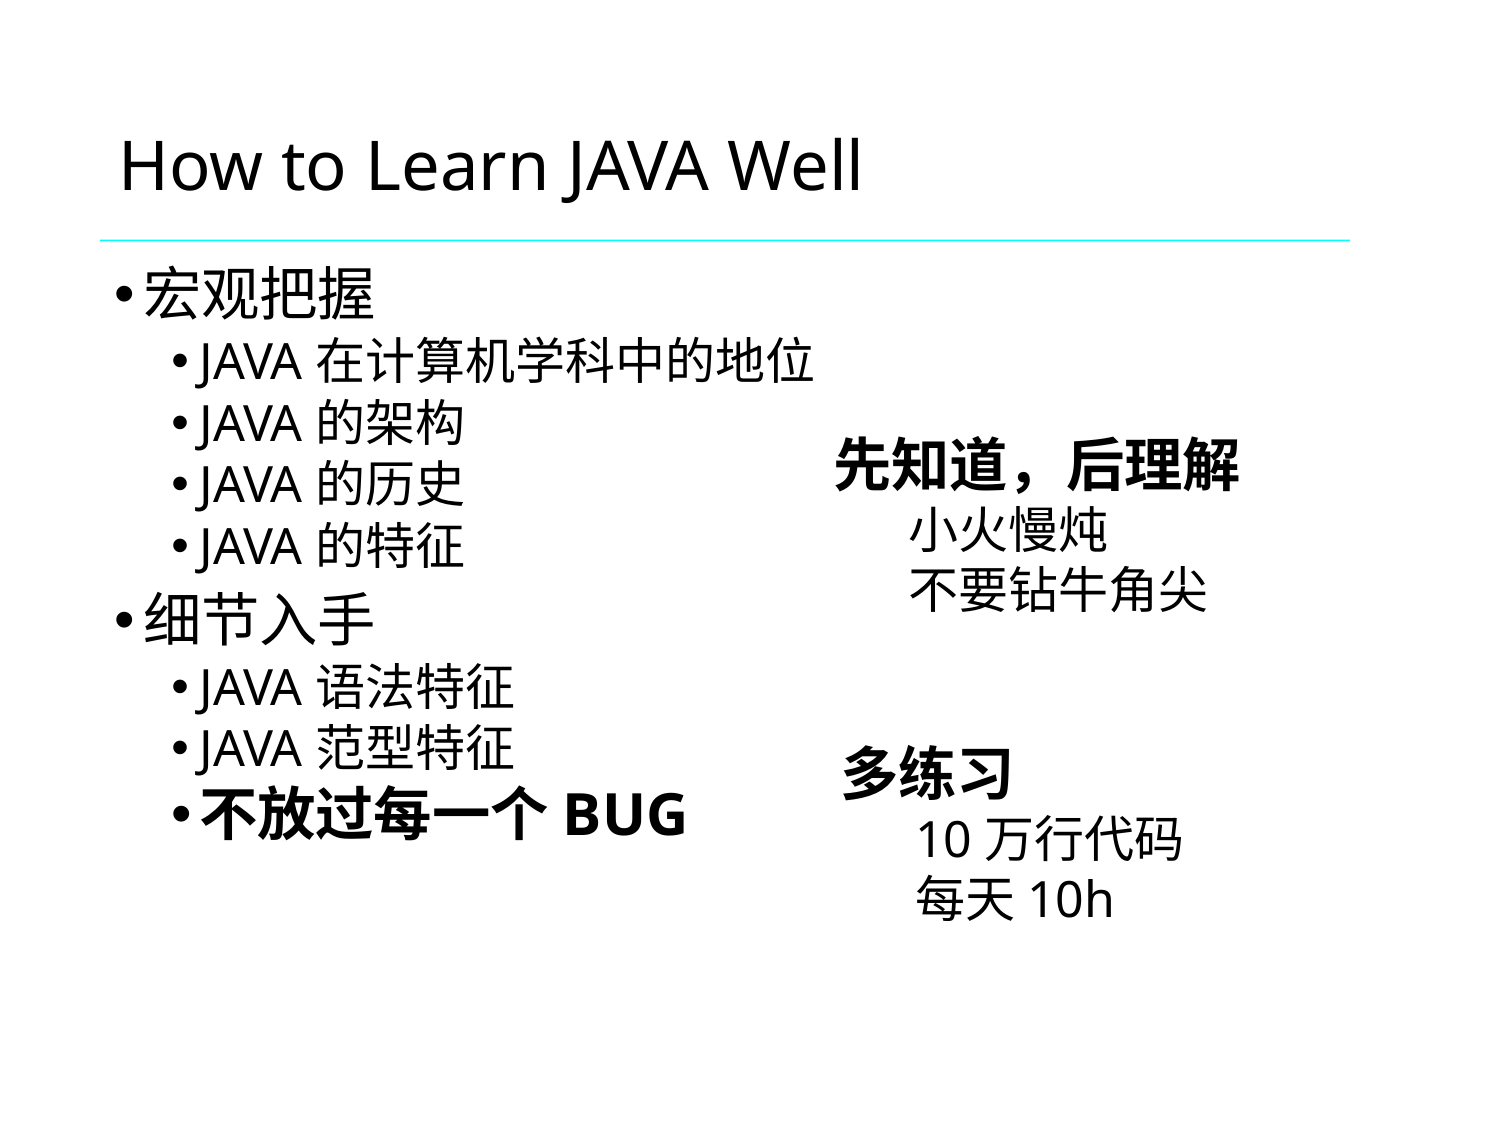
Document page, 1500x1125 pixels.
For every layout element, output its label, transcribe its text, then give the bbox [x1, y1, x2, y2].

text_box 宏观把握 JAVA在计算机学科中的地位 JAVA的架构 JAVA的历史 JAVA的特征 细节入手 JAVA语法特征 JAVA范型特征 不放过每一个BUG [99, 257, 1383, 1050]
title How to Learn JAVA Well [103, 59, 1397, 278]
text_box 先知道，后理解 小火慢炖 不要钻牛角尖 [818, 421, 1350, 626]
text_box 多练习 10万行代码 每天10h [825, 729, 1357, 935]
